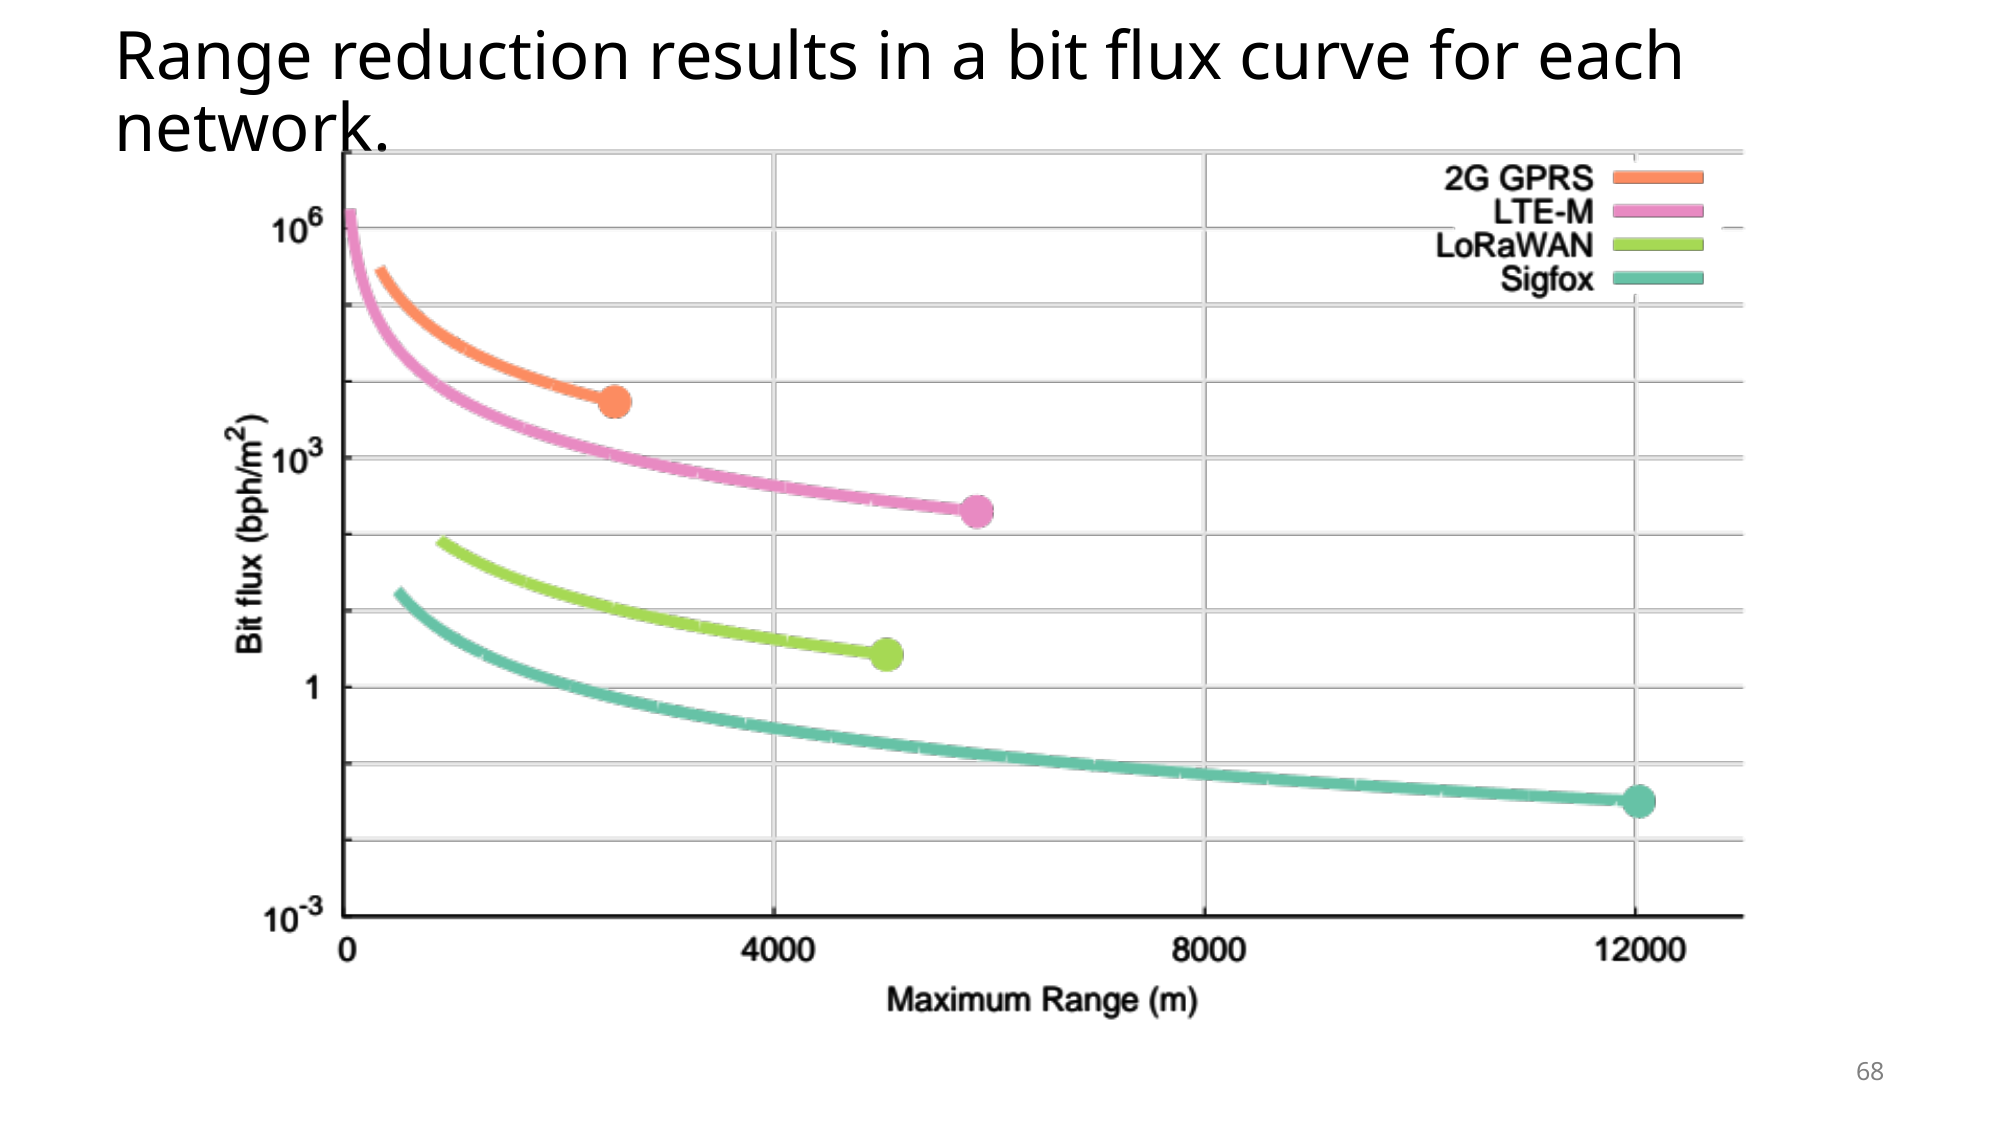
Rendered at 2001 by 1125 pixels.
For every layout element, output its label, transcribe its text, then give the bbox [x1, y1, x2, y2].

picture [199, 119, 1800, 1020]
title Range reduction results in a bit flux curve for each network. [99, 37, 1900, 150]
slide_number 68 [1749, 1042, 1900, 1103]
